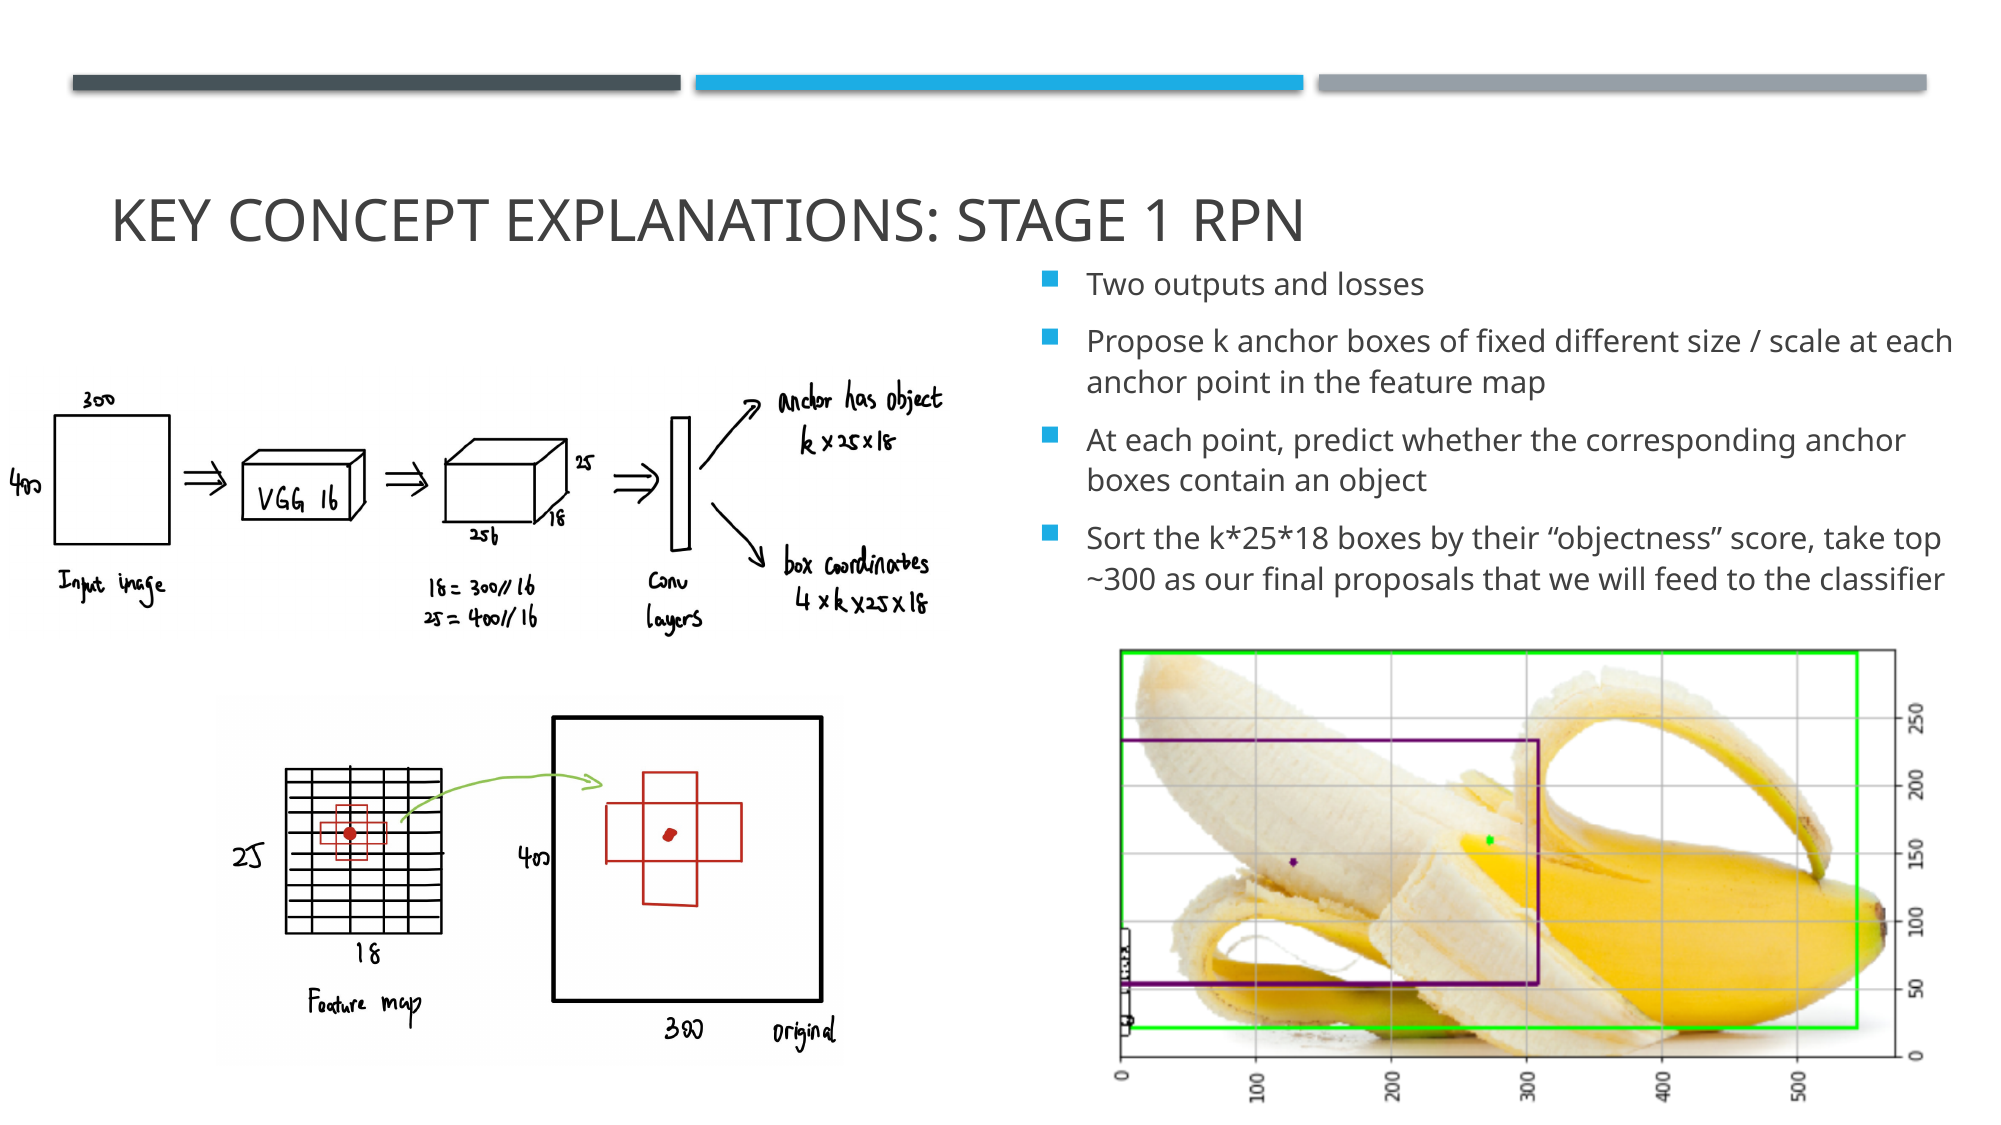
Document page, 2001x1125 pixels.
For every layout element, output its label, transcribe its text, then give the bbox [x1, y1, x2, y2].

title Key Concept explanations: stage 1 RPN [622, 98, 1905, 261]
list Two outputs and losses Propose k anchor boxes of fixed different size / scale at each anchor point in the feature map At each point, predict whether the corresponding anchor boxes contain an object Sort the k*25*18 boxes by their “objectness” score, take top ~300 as our final proposals that we will feed to the classifier [1024, 238, 1987, 619]
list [215, 694, 845, 1067]
picture [9, 32, 950, 694]
picture [1109, 449, 1939, 1125]
title Key Concept explanations: stage 1 RPN [95, 98, 336, 261]
